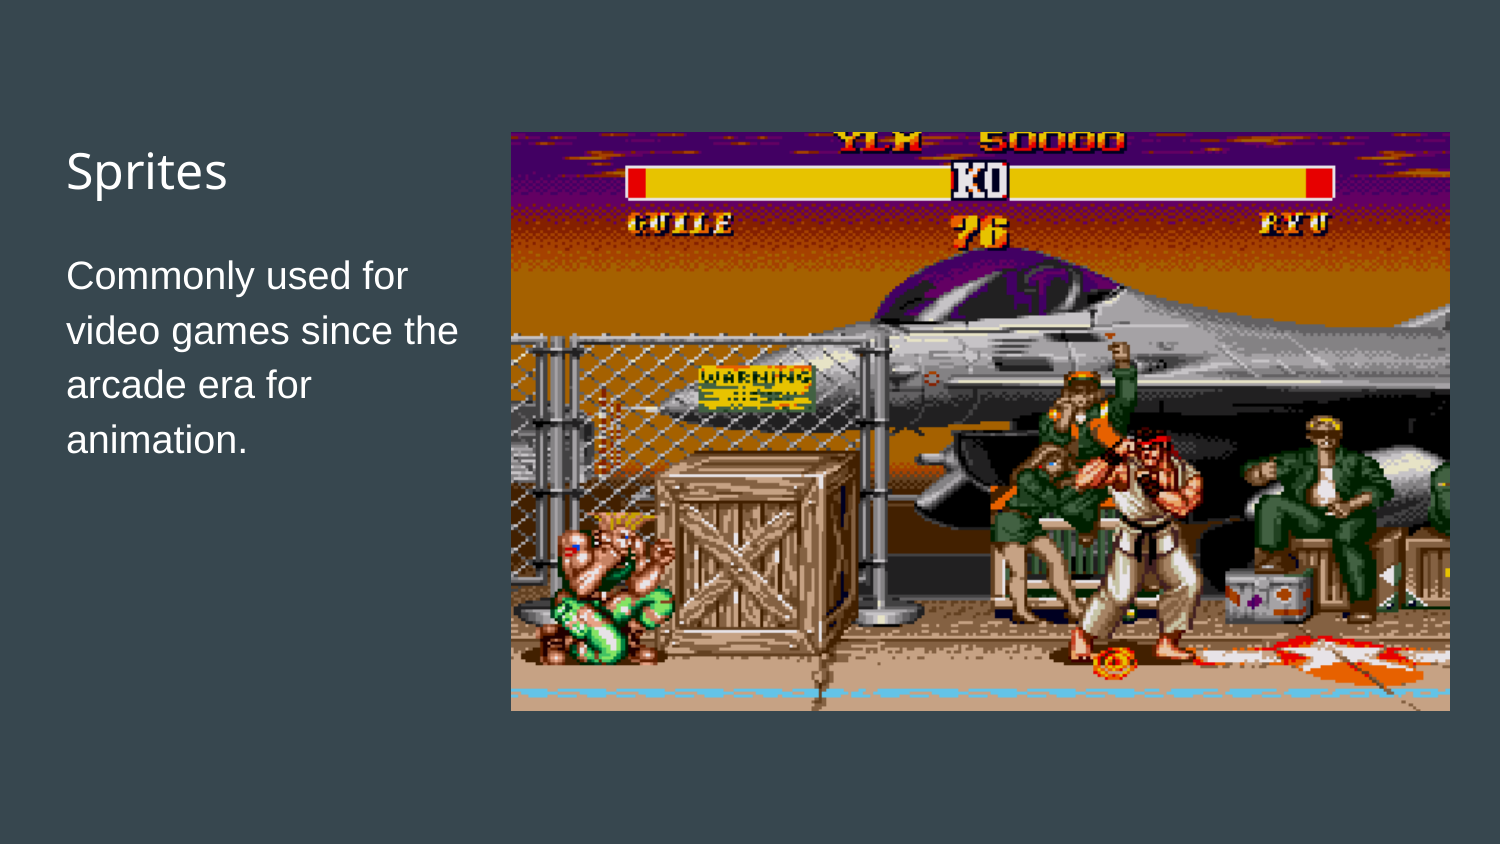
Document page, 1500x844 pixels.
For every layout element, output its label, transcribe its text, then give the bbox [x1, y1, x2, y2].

picture [511, 132, 1451, 711]
list Commonly used for video games since the arcade era for animation. [51, 227, 512, 750]
title Sprites [51, 91, 512, 216]
